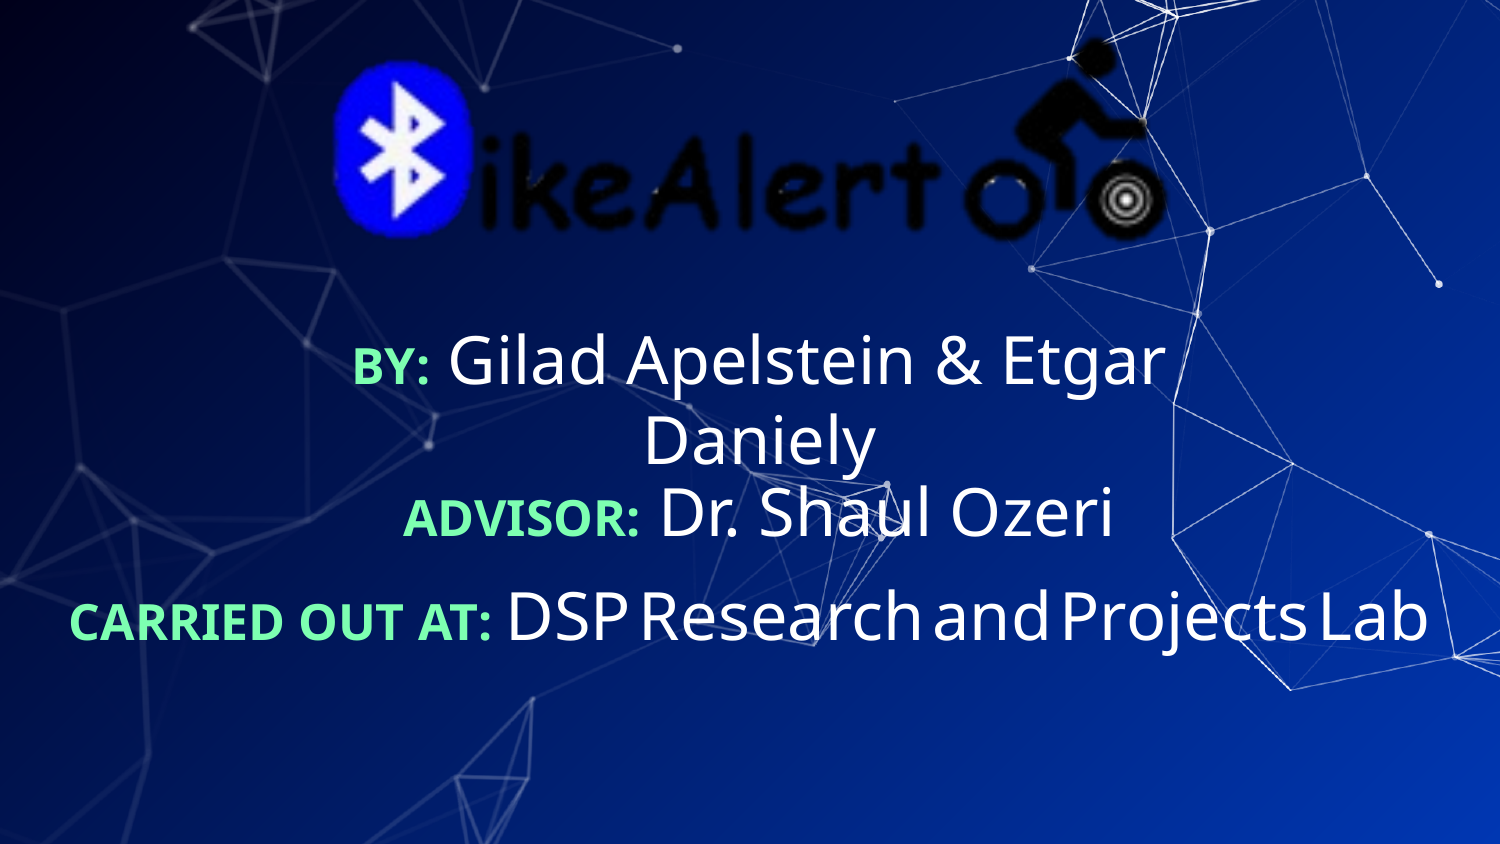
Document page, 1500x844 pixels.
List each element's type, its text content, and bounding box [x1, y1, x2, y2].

text_box CARRIED OUT AT: DSP Research and Projects Lab [54, 566, 1446, 661]
text_box BY: Gilad Apelstein & Etgar Daniely [265, 341, 1254, 454]
picture [0, 0, 1500, 844]
text_box ADVISOR: Dr. Shaul Ozeri [385, 453, 1135, 566]
